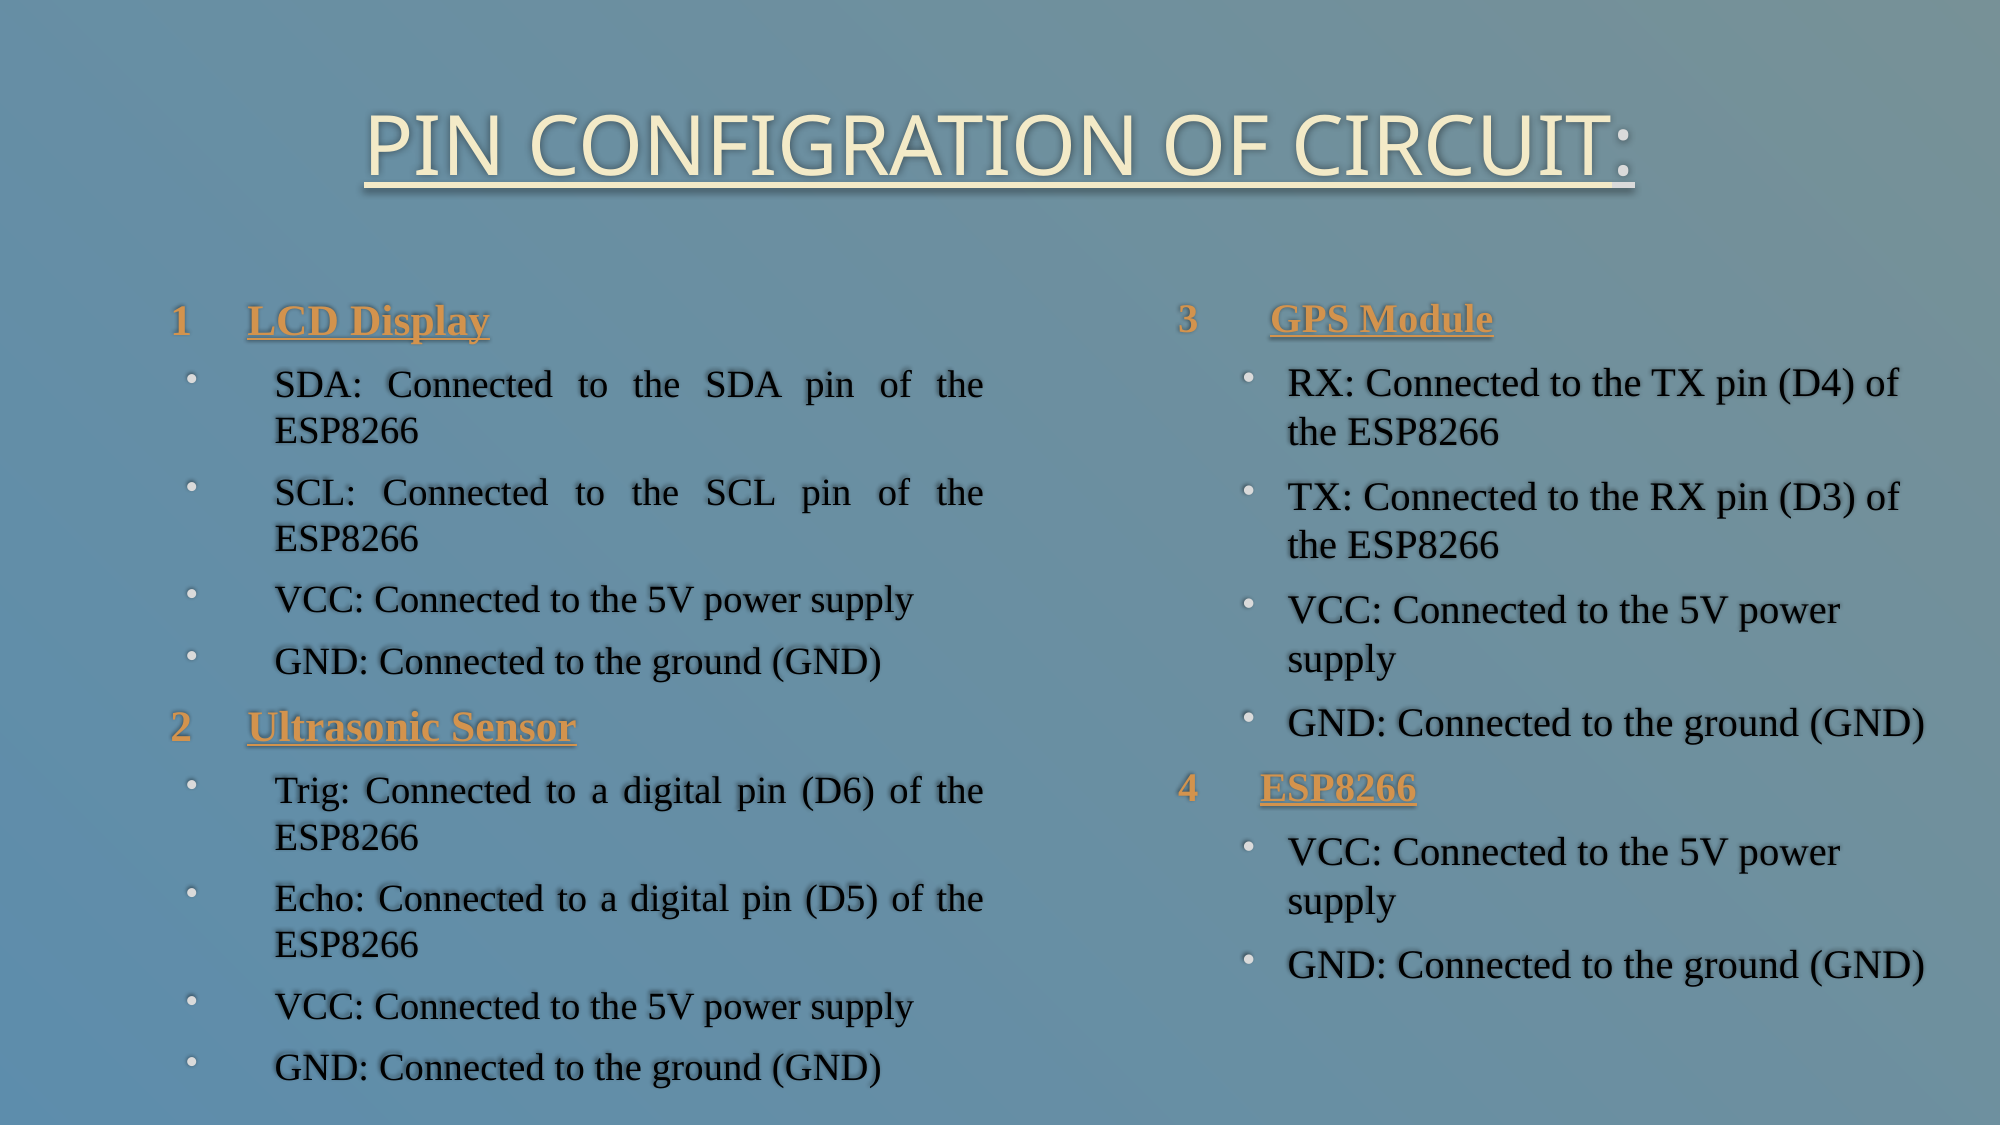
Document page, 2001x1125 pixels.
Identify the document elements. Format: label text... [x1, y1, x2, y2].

list 3 GPS Module RX: Connected to the TX pin (D4) of the ESP8266 TX: Connected to the RX pin (D3) of the ESP8266 VCC: Connected to the 5V power supply GND: Connected to the ground (GND) 4 ESP8266 VCC: Connected to the 5V power supply GND: Connected to the ground (GND) [1157, 284, 1956, 1063]
title PIN CONFIGRATION OF CIRCUIT: [149, 62, 1849, 222]
list 1 LCD Display SDA: Connected to the SDA pin of the ESP8266 SCL: Connected to the SCL pin of the ESP8266 VCC: Connected to the 5V power supply GND: Connected to the ground (GND) 2 Ultrasonic Sensor Trig: Connected to a digital pin (D6) of the ESP8266 Echo: Connected to a digital pin (D5) of the ESP8266 VCC: Connected to the 5V power supply GND: Connected to the ground (GND) [149, 284, 1000, 1101]
